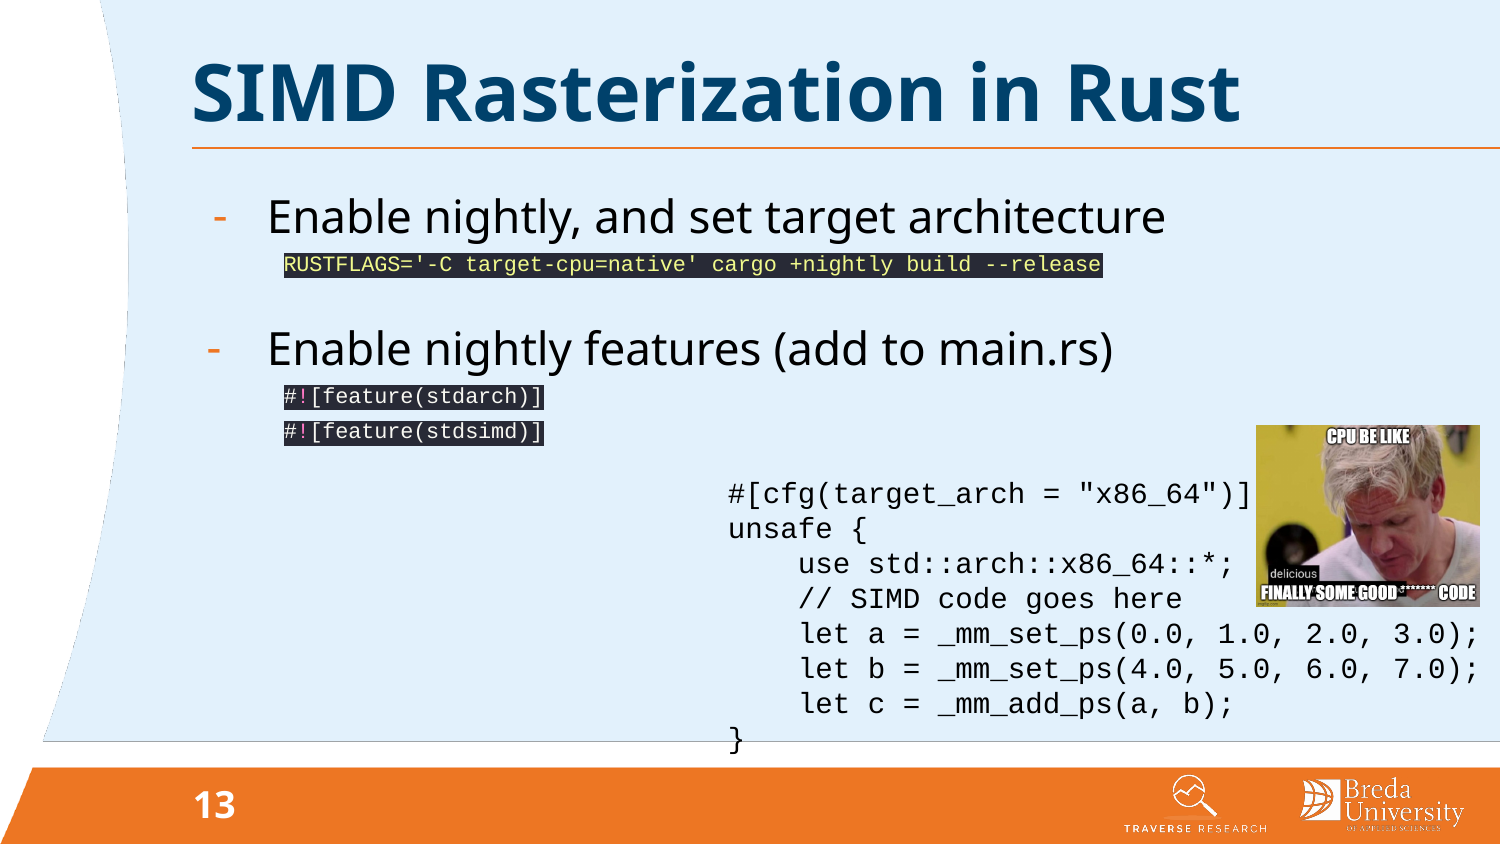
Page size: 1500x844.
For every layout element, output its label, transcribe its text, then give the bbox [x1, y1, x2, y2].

slide_number 13 [177, 773, 351, 819]
picture [0, 0, 1500, 844]
text_box #![feature(stdarch)] #![feature(stdsimd)] [268, 357, 761, 459]
title SIMD Rasterization in Rust [191, 3, 1341, 138]
text_box RUSTFLAGS='-C target-cpu=native' cargo +nightly build --release [268, 225, 1164, 326]
list Enable nightly, and set target architecture Enable nightly features (add to main.rs) [191, 176, 1341, 741]
text_box #[cfg(target_arch = "x86_64")] unsafe { use std::arch::x86_64::*; // SIMD code goes here let a = _mm_set_ps(0.0, 1.0, 2.0, 3.0); let b = _mm_set_ps(4.0, 5.0, 6.0, 7.0); let c = _mm_add_ps(a, b); } [642, 459, 1500, 805]
